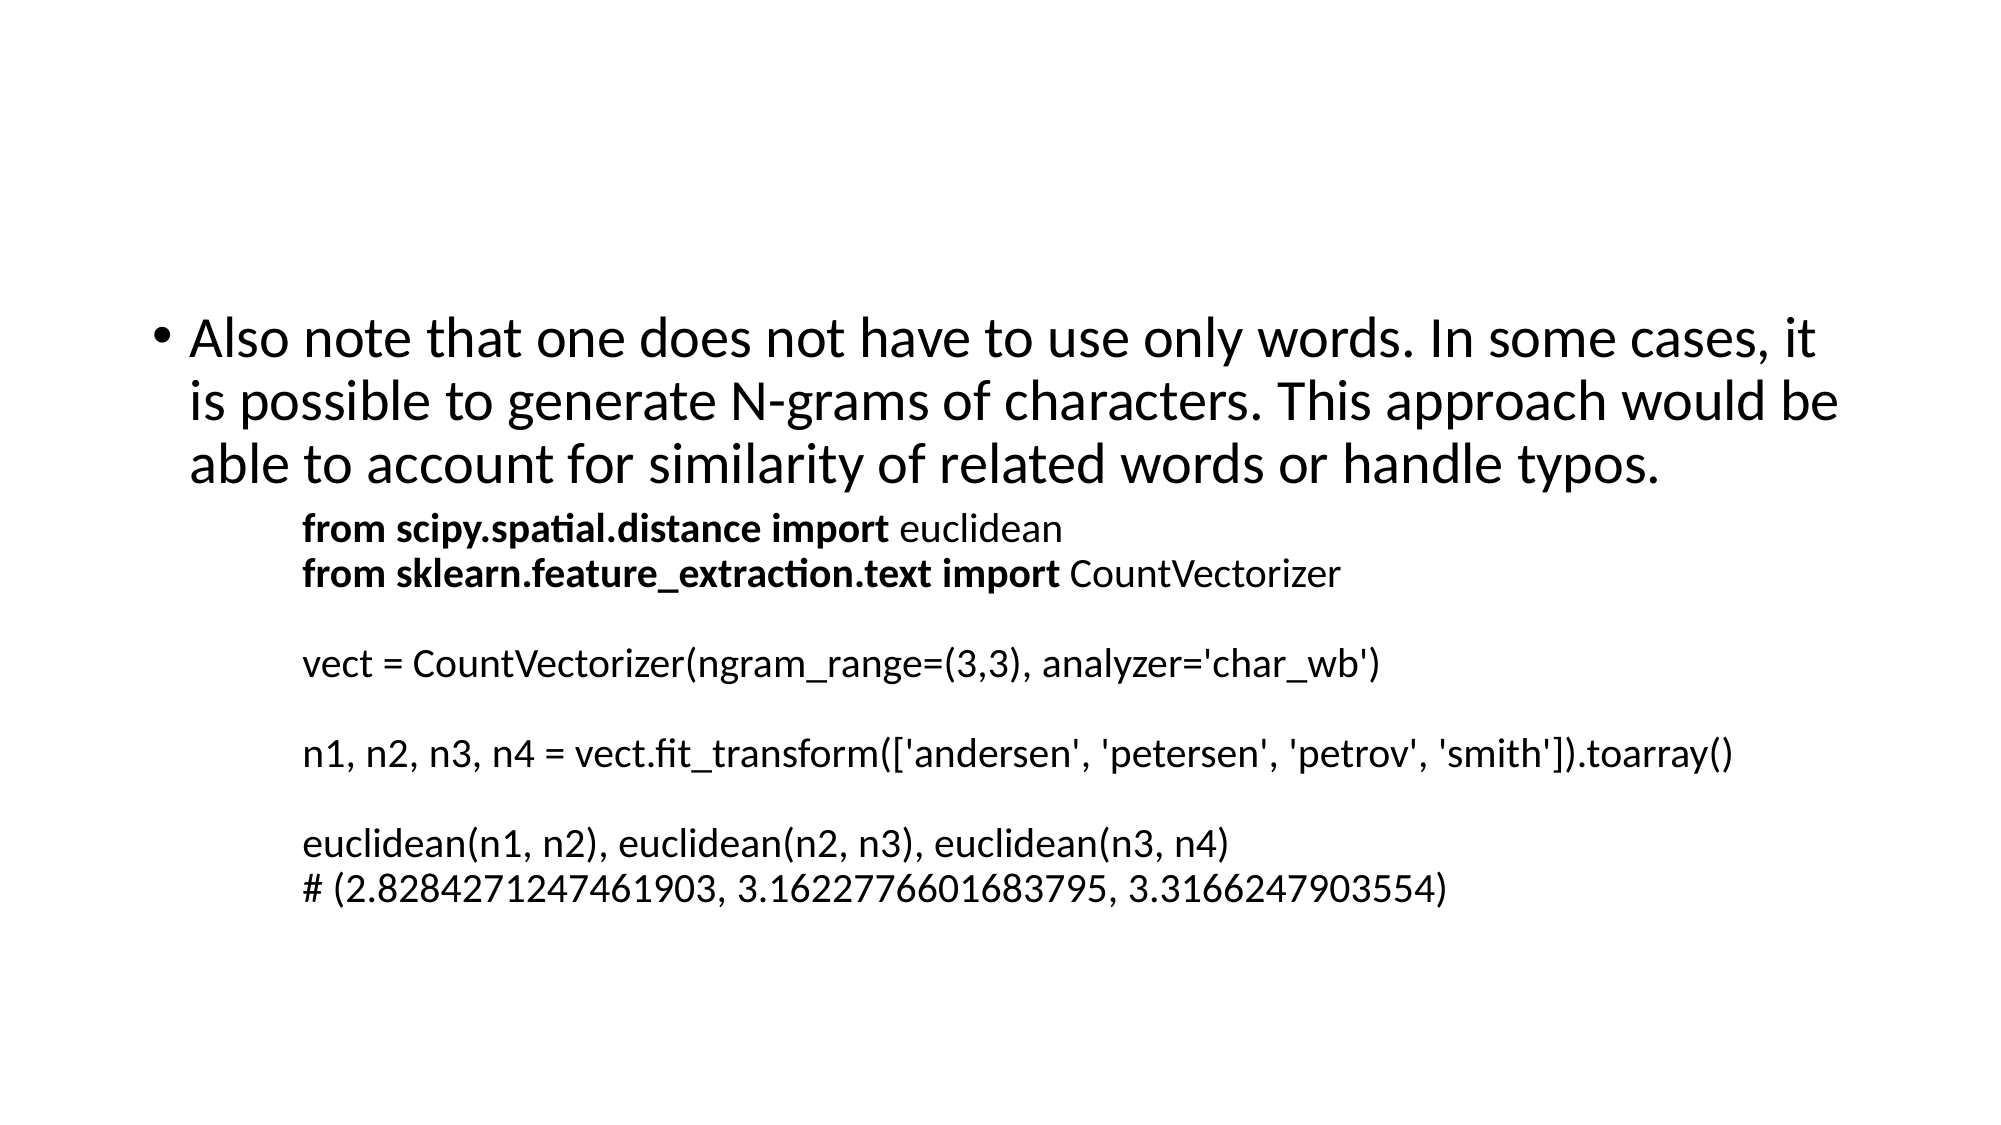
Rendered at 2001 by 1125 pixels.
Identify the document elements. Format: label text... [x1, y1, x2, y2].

list Also note that one does not have to use only words. In some cases, it is possible to generate N-grams of characters. This approach would be able to account for similarity of related words or handle typos. from scipy.spatial.distance import euclidean from sklearn.feature_extraction.text import CountVectorizer vect = CountVectorizer(ngram_range=(3,3), analyzer='char_wb') n1, n2, n3, n4 = vect.fit_transform(['andersen', 'petersen', 'petrov', 'smith']).toarray() euclidean(n1, n2), euclidean(n2, n3), euclidean(n3, n4) # (2.8284271247461903, 3.1622776601683795, 3.3166247903554) [137, 299, 1863, 1014]
